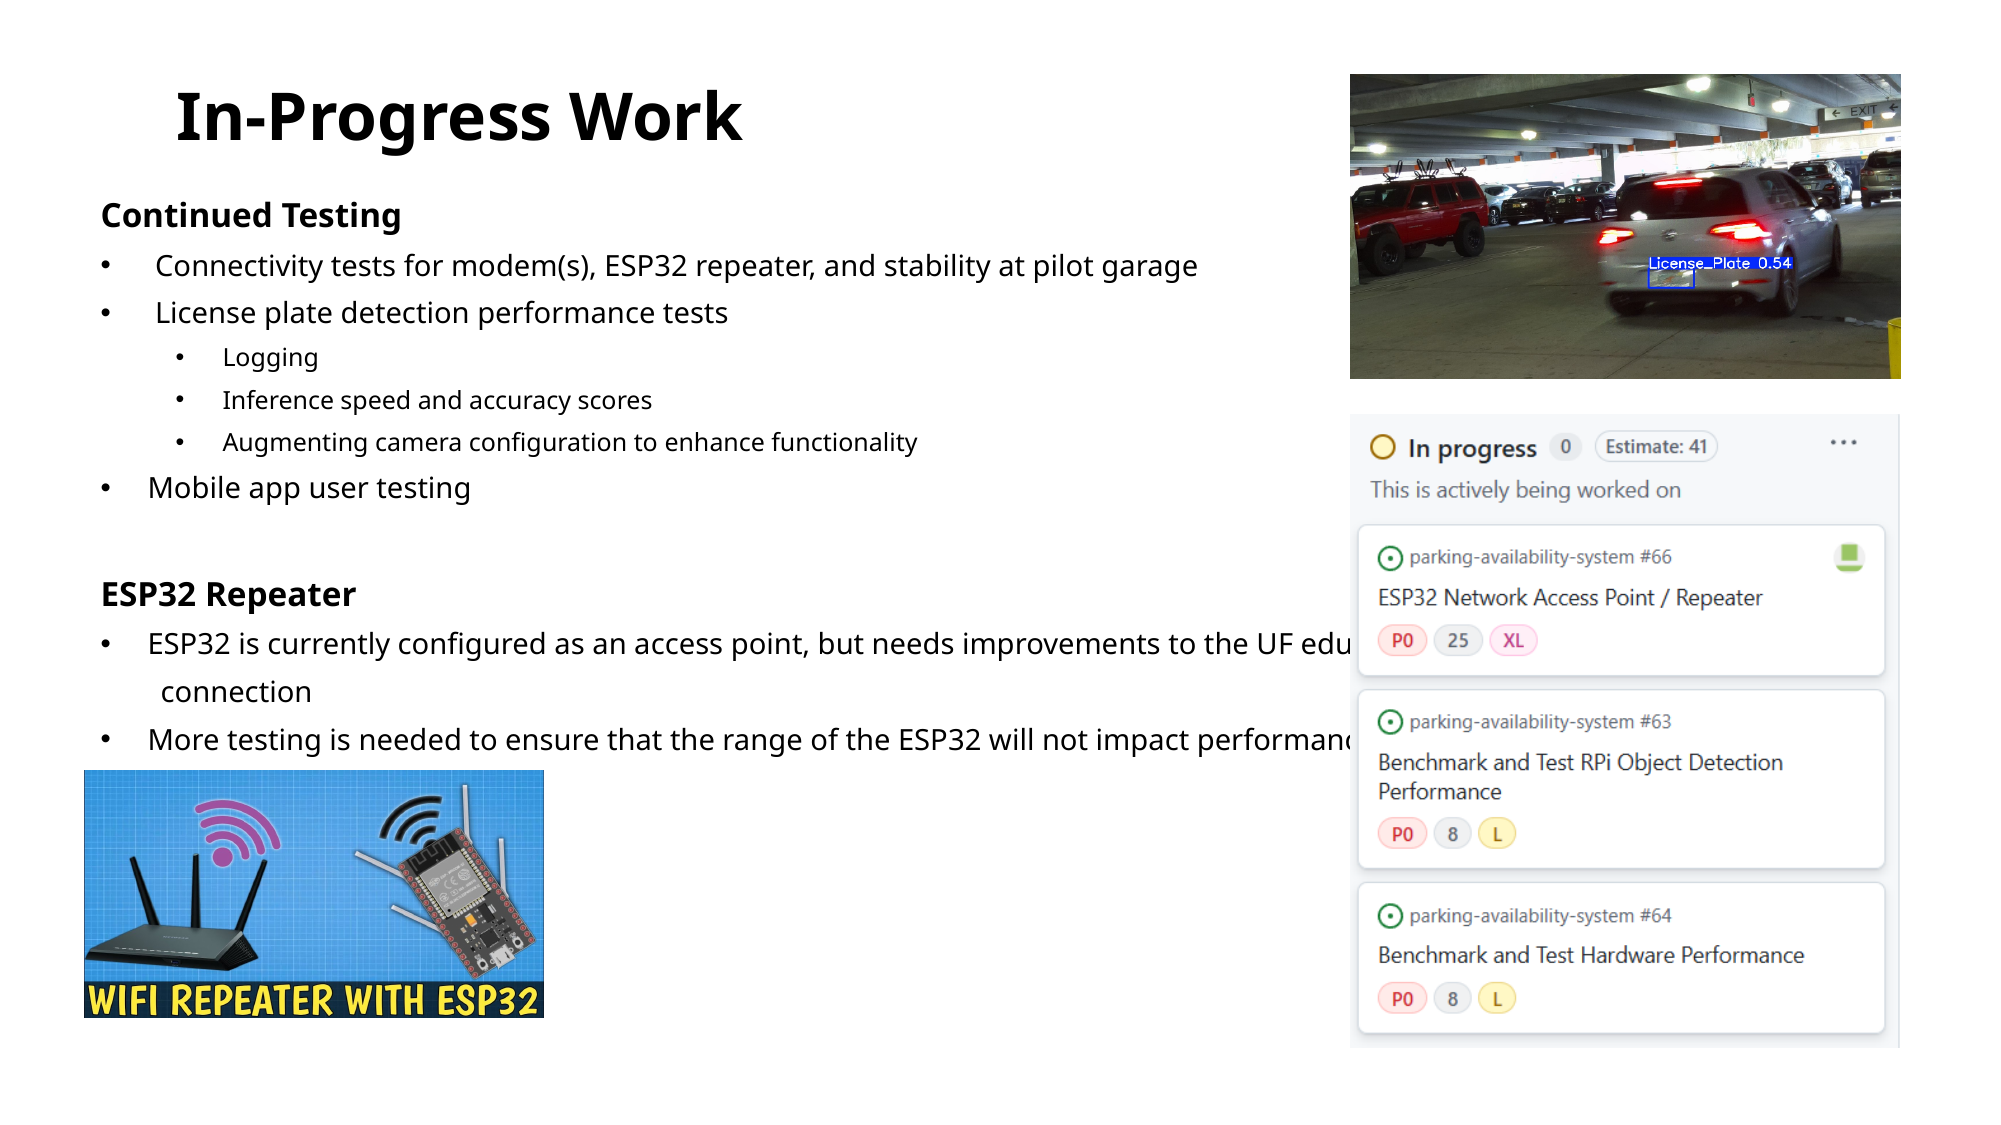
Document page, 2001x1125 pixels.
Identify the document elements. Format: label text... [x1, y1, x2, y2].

title In-Progress Work [137, 75, 783, 162]
picture [84, 769, 544, 1018]
list Continued Testing Connectivity tests for modem(s), ESP32 repeater, and stability at pilot garage License plate detection performance tests Logging Inference speed and accuracy scores Augmenting camera configuration to enhance functionality Mobile app user testing ESP32 Repeater ESP32 is currently configured as an access point, but needs improvements to the UF eduroam connection More testing is needed to ensure that the range of the ESP32 will not impact performance [85, 186, 1642, 963]
picture [1349, 413, 1902, 1049]
picture [1349, 74, 1902, 379]
